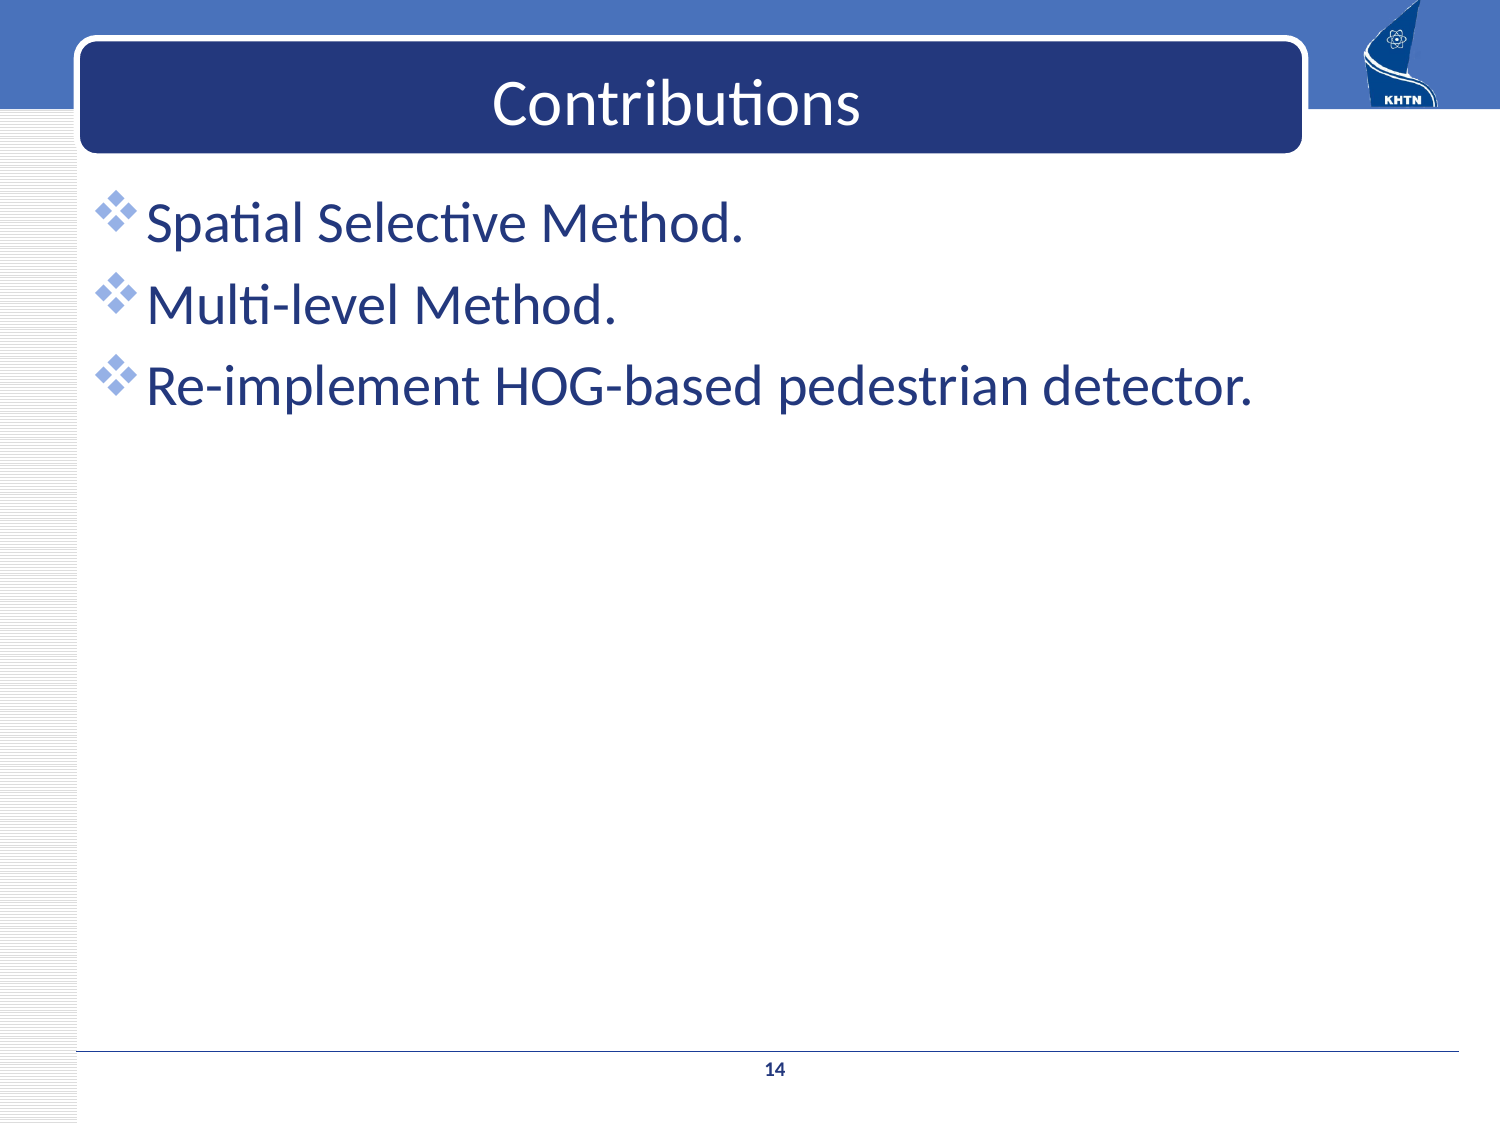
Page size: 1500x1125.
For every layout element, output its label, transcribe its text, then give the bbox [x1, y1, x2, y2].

title Contributions [89, 52, 1265, 145]
picture [1313, 0, 1490, 109]
slide_number 14 [600, 1047, 950, 1083]
list Spatial Selective Method. Multi-level Method. Re-implement HOG-based pedestrian detector. [75, 176, 1425, 1038]
